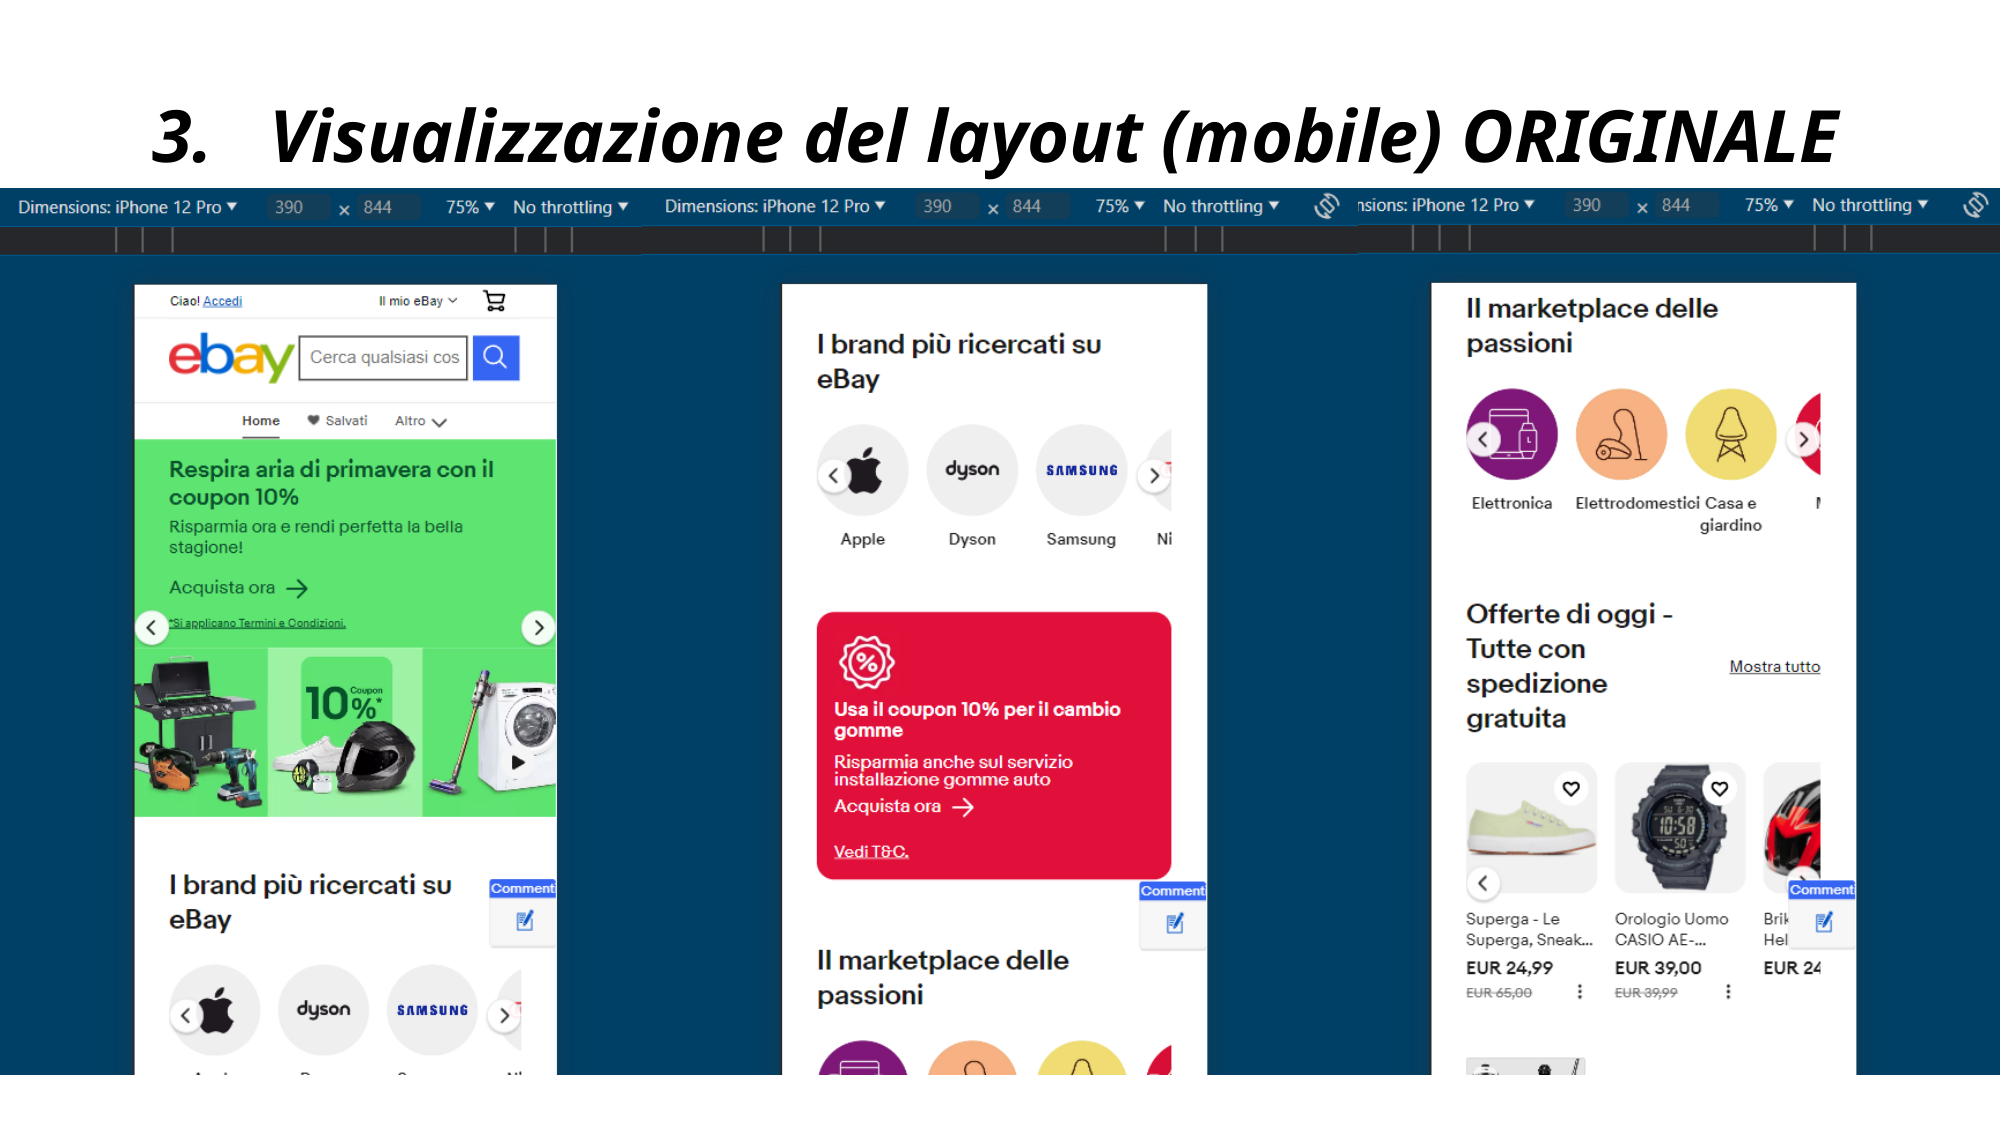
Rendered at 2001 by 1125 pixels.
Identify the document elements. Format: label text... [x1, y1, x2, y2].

title Visualizzazione del layout (mobile) ORIGINALE [137, 35, 1863, 187]
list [0, 187, 642, 1075]
picture [642, 187, 2000, 1075]
